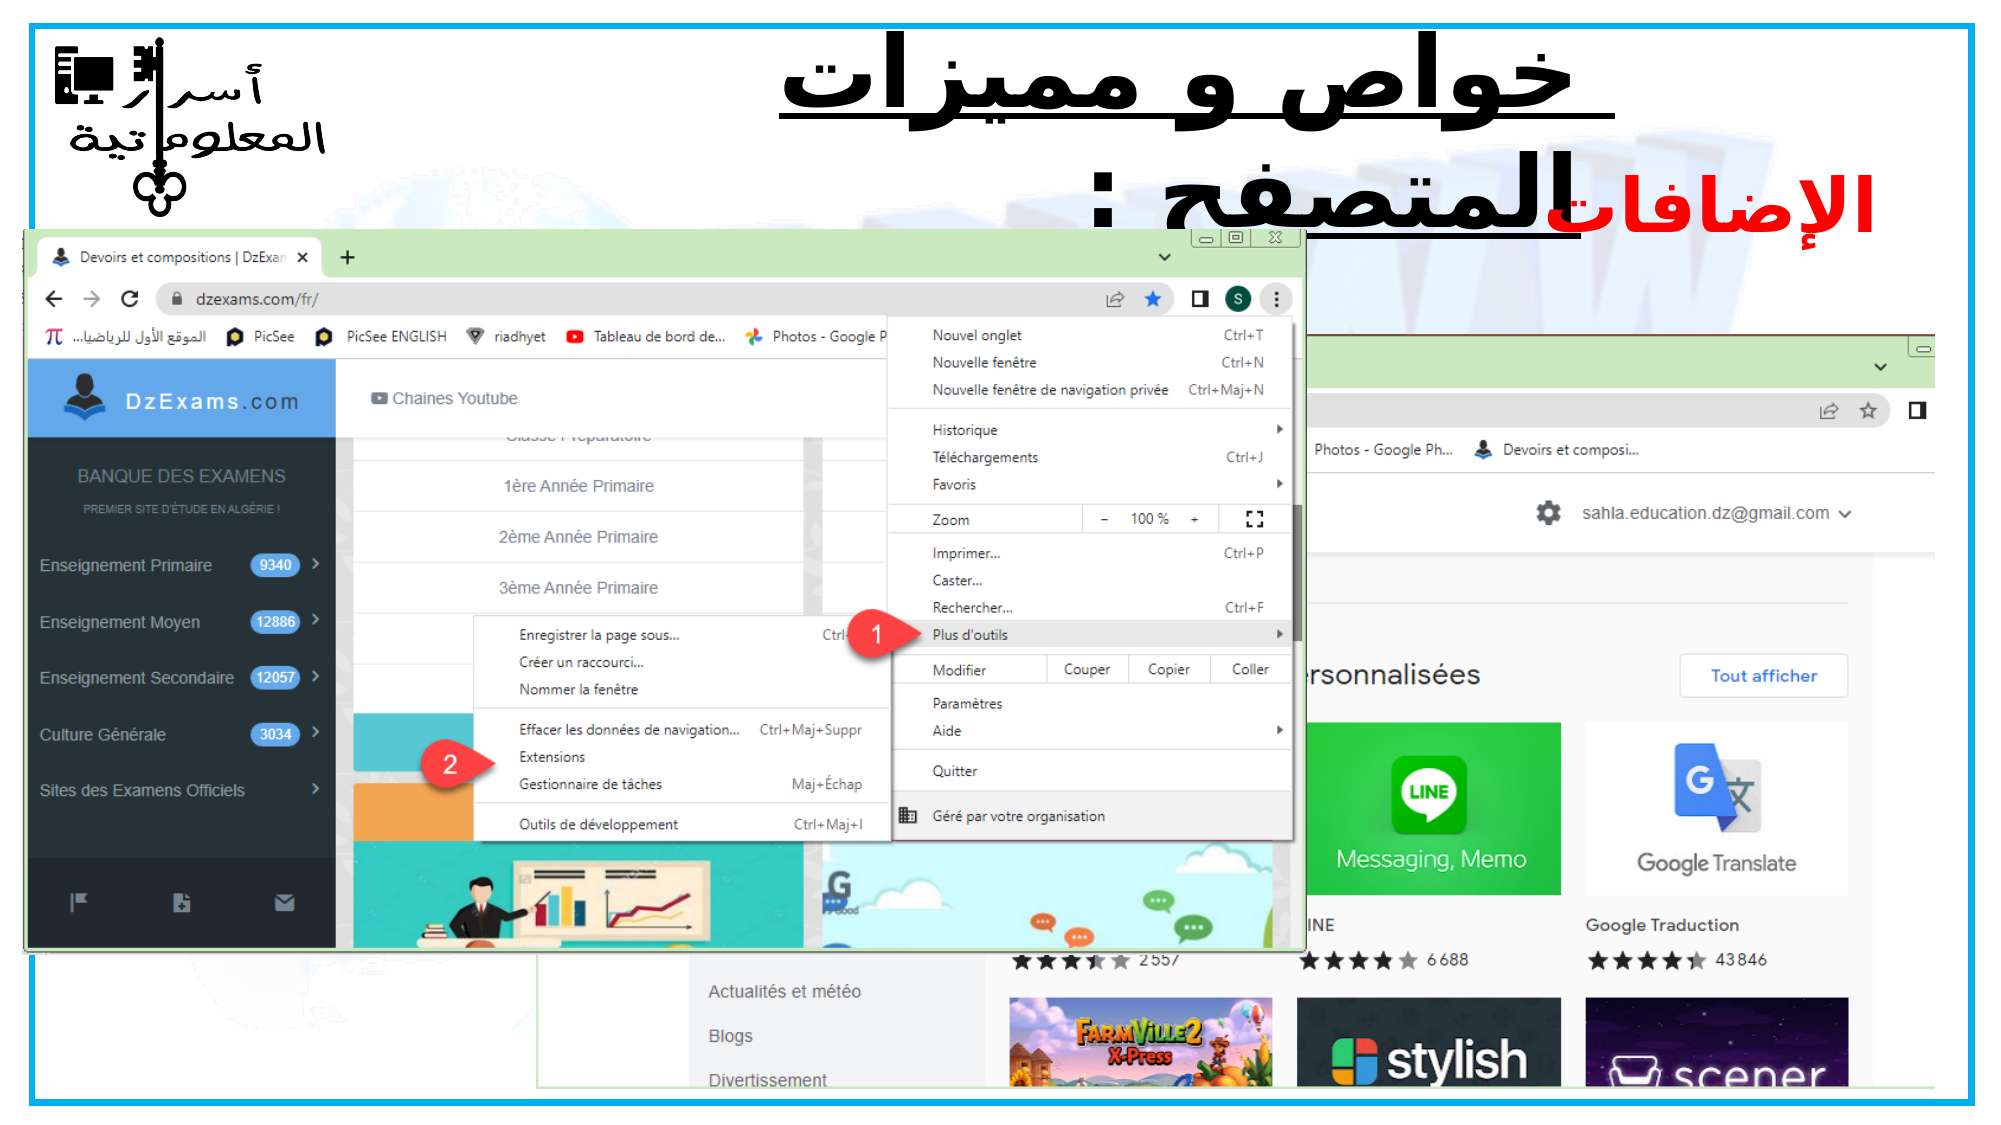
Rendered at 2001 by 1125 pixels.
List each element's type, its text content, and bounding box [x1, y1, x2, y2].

picture [55, 37, 309, 217]
text_box الإضافات [1024, 136, 1894, 333]
text_box خواص و مميزات المتصفح : [309, 0, 1596, 229]
picture [22, 229, 1935, 1089]
